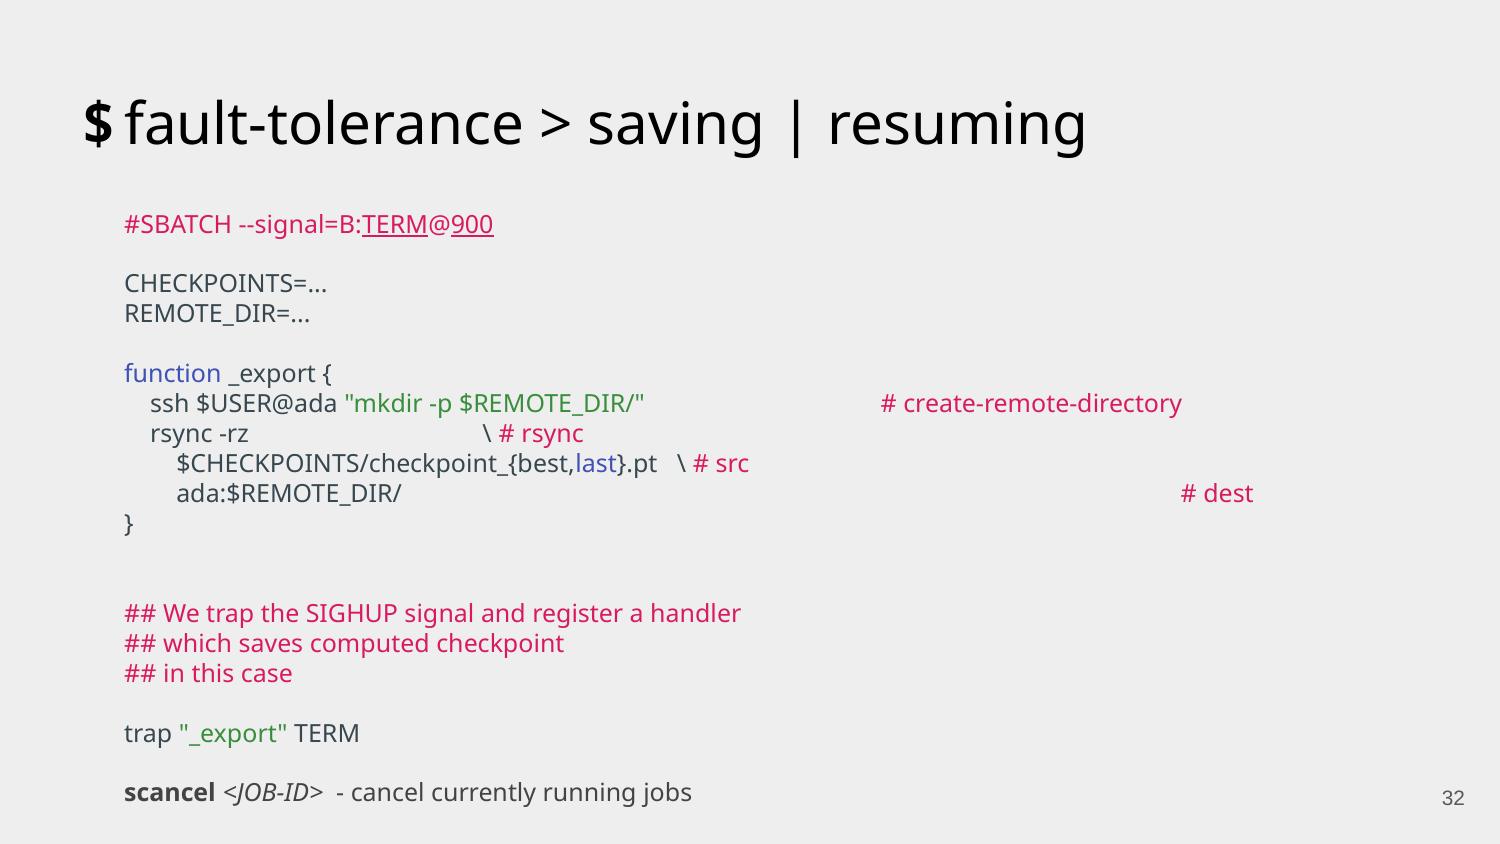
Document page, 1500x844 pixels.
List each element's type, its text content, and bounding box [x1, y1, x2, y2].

list #SBATCH --signal=B:TERM@900 CHECKPOINTS=... REMOTE_DIR=... function _export { ssh $USER@ada "mkdir -p $REMOTE_DIR/" # create-remote-directory rsync -rz \ # rsync $CHECKPOINTS/checkpoint_{best,last}.pt \ # src ada:$REMOTE_DIR/ # dest } ## We trap the SIGHUP signal and register a handler ## which saves computed checkpoint ## in this case trap "_export" TERM scancel <JOB-ID> - cancel currently running jobs [109, 193, 1449, 750]
title fault-tolerance > saving | resuming [109, 70, 1449, 167]
slide_number ‹#› [1389, 764, 1480, 830]
